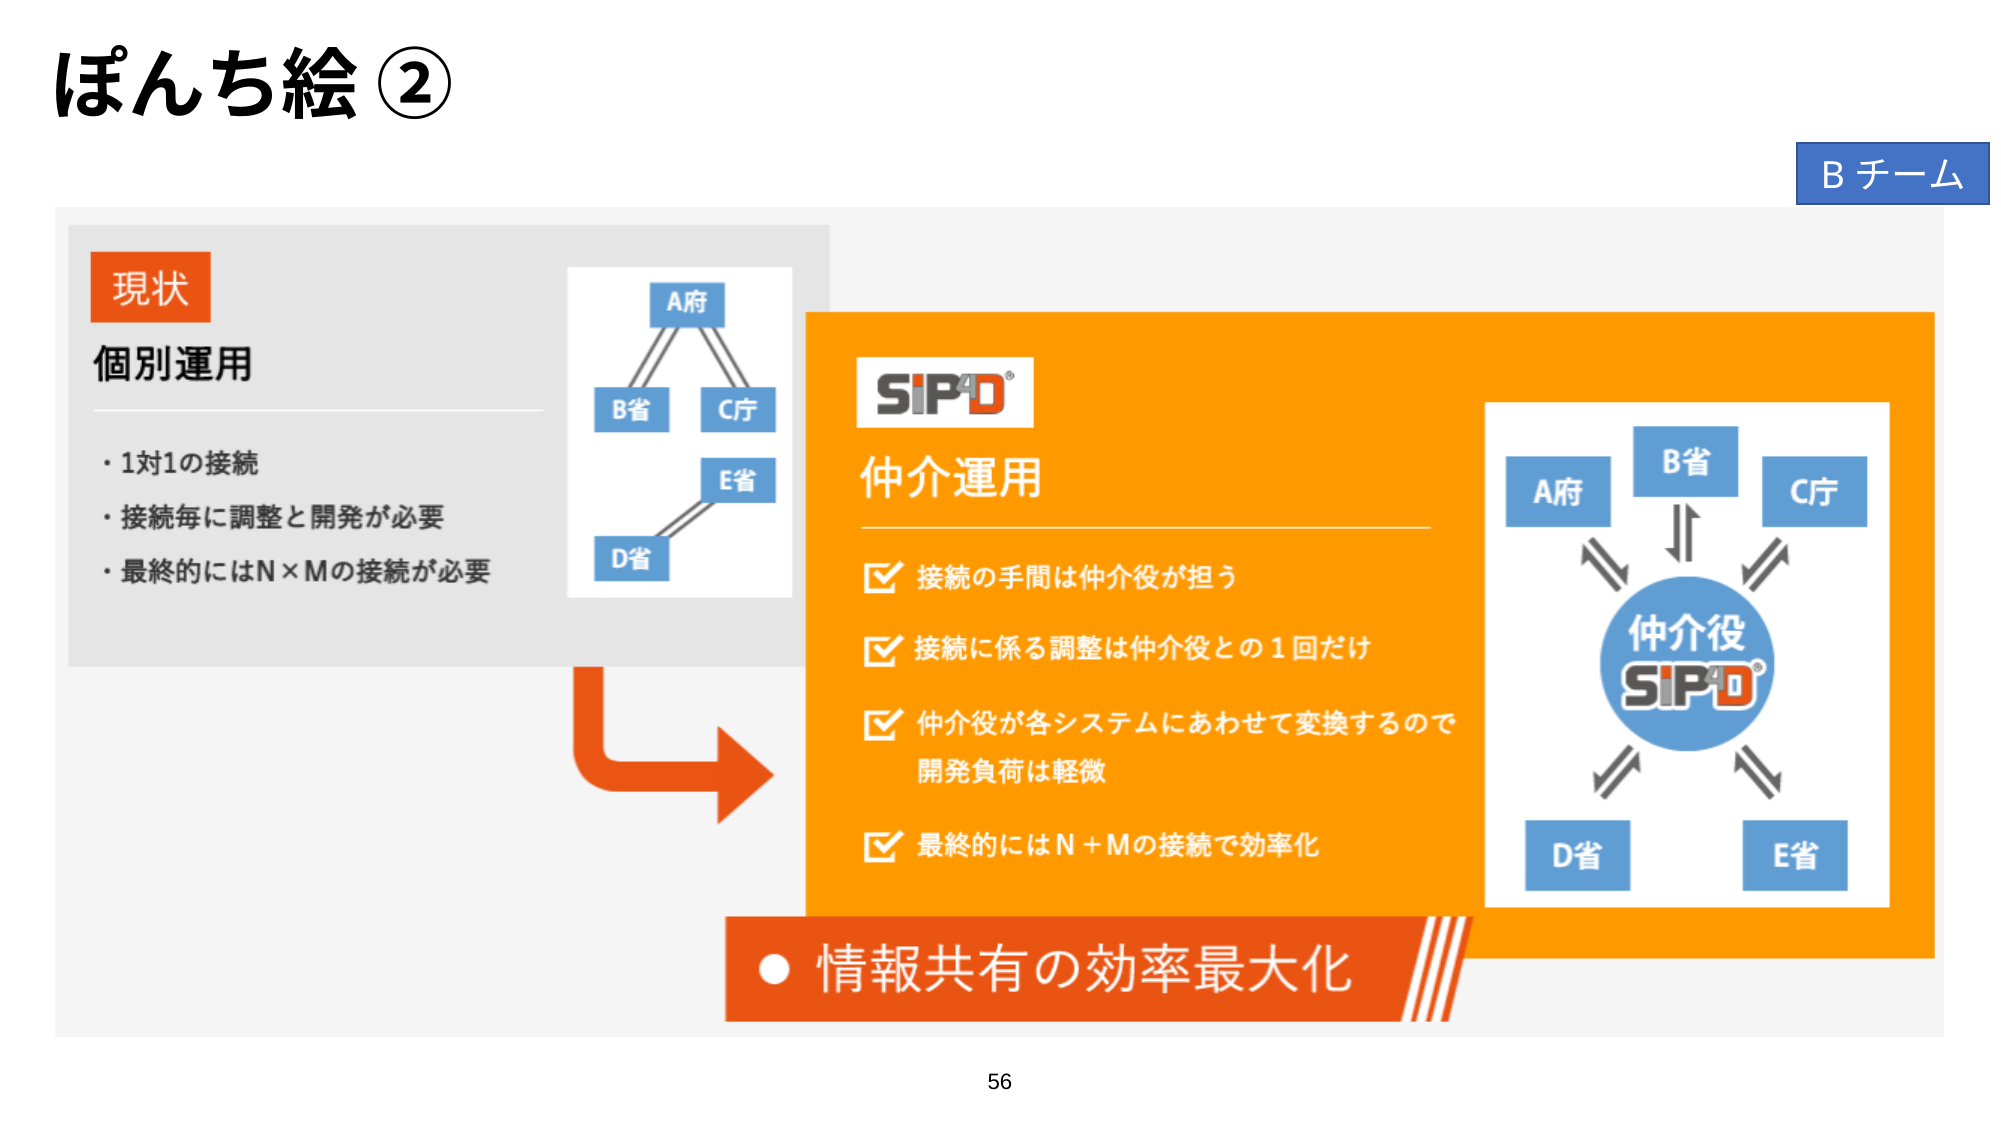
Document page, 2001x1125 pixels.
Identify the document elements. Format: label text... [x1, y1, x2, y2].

slide_number 56 [940, 1066, 1059, 1094]
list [55, 207, 1944, 1037]
title ぽんち絵 ② [51, 7, 1705, 151]
text_box Bチーム [1797, 143, 1989, 204]
